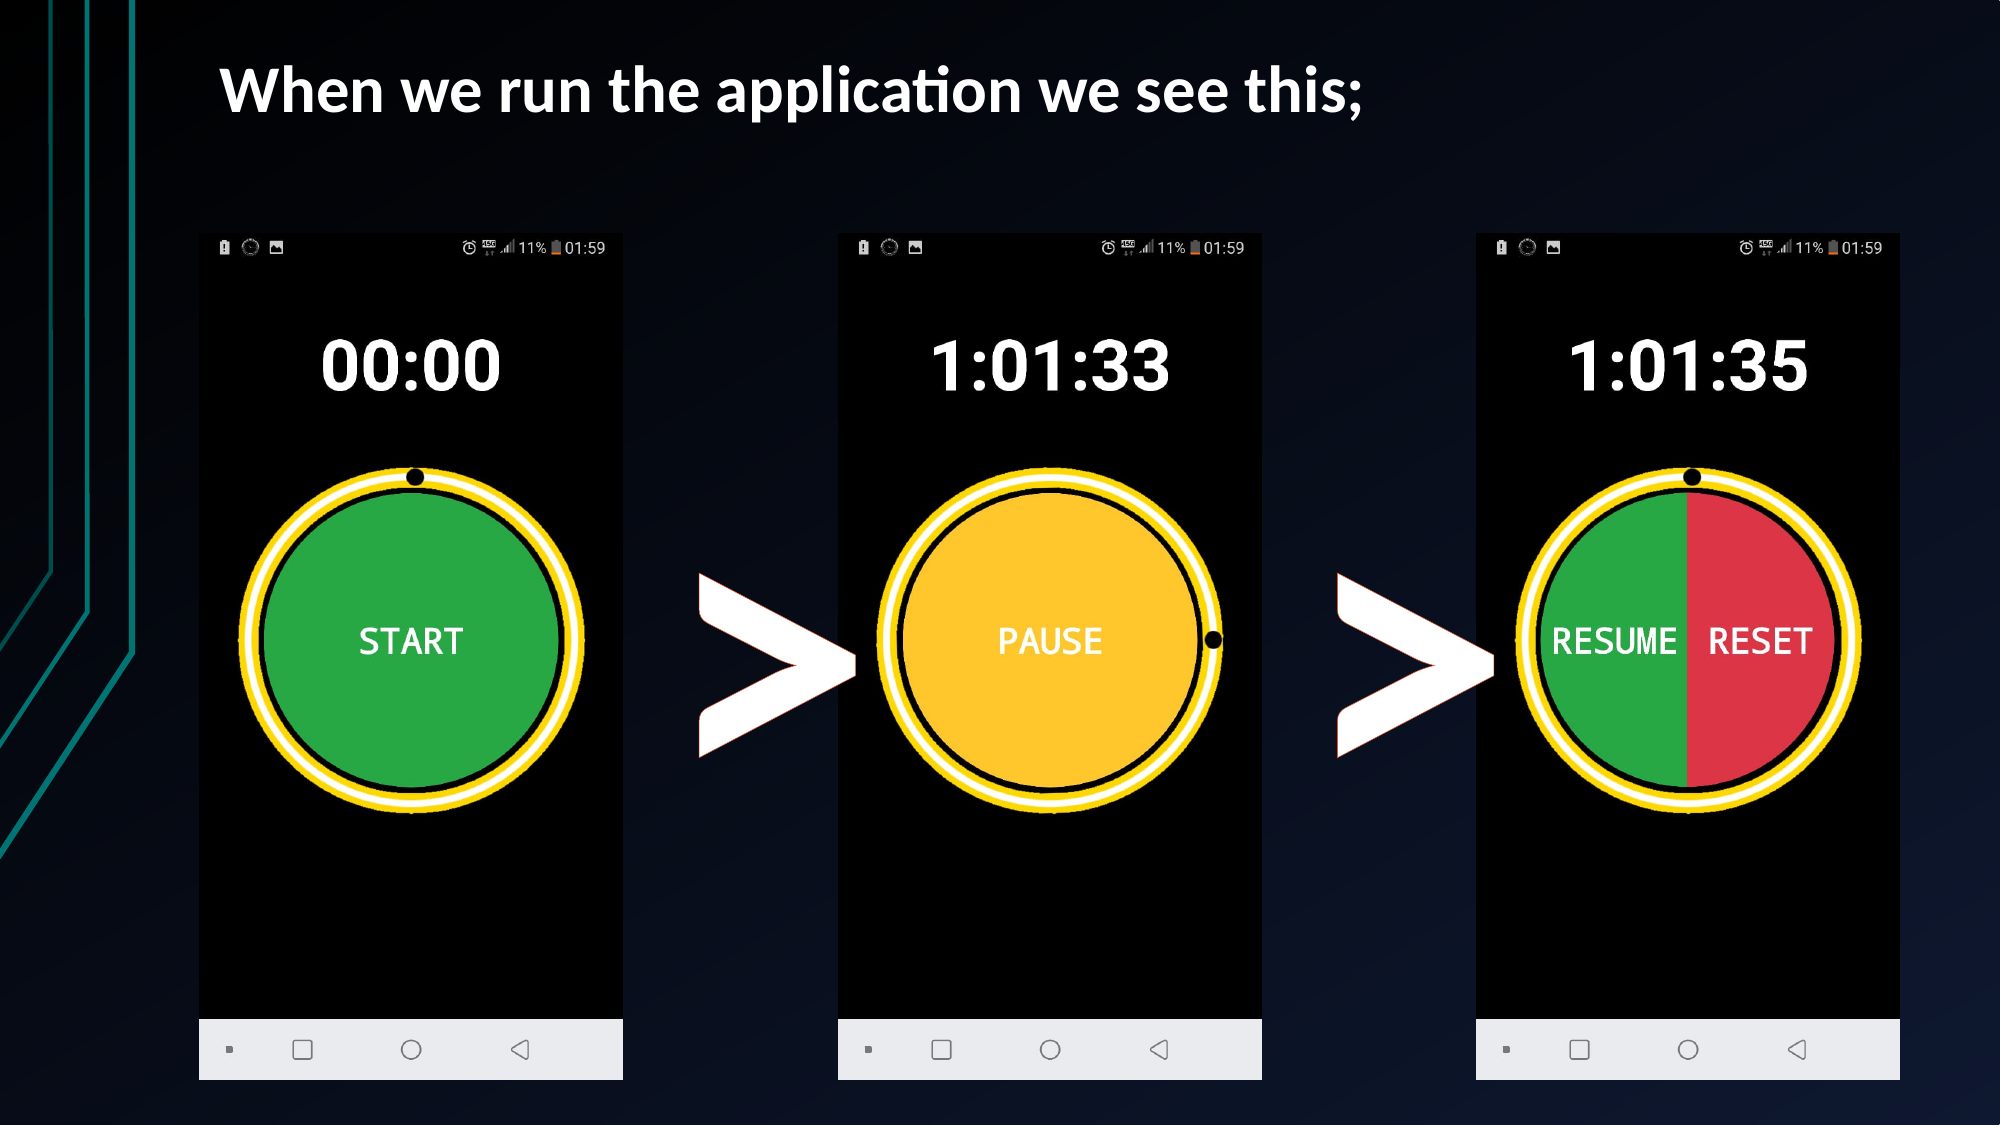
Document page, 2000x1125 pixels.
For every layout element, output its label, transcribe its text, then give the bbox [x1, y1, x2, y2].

text_box > [649, 373, 812, 889]
picture [199, 233, 624, 1081]
picture [1476, 233, 1900, 1081]
picture [837, 233, 1262, 1081]
title When we run the application we see this; [199, 45, 1900, 138]
text_box > [1288, 373, 1450, 889]
